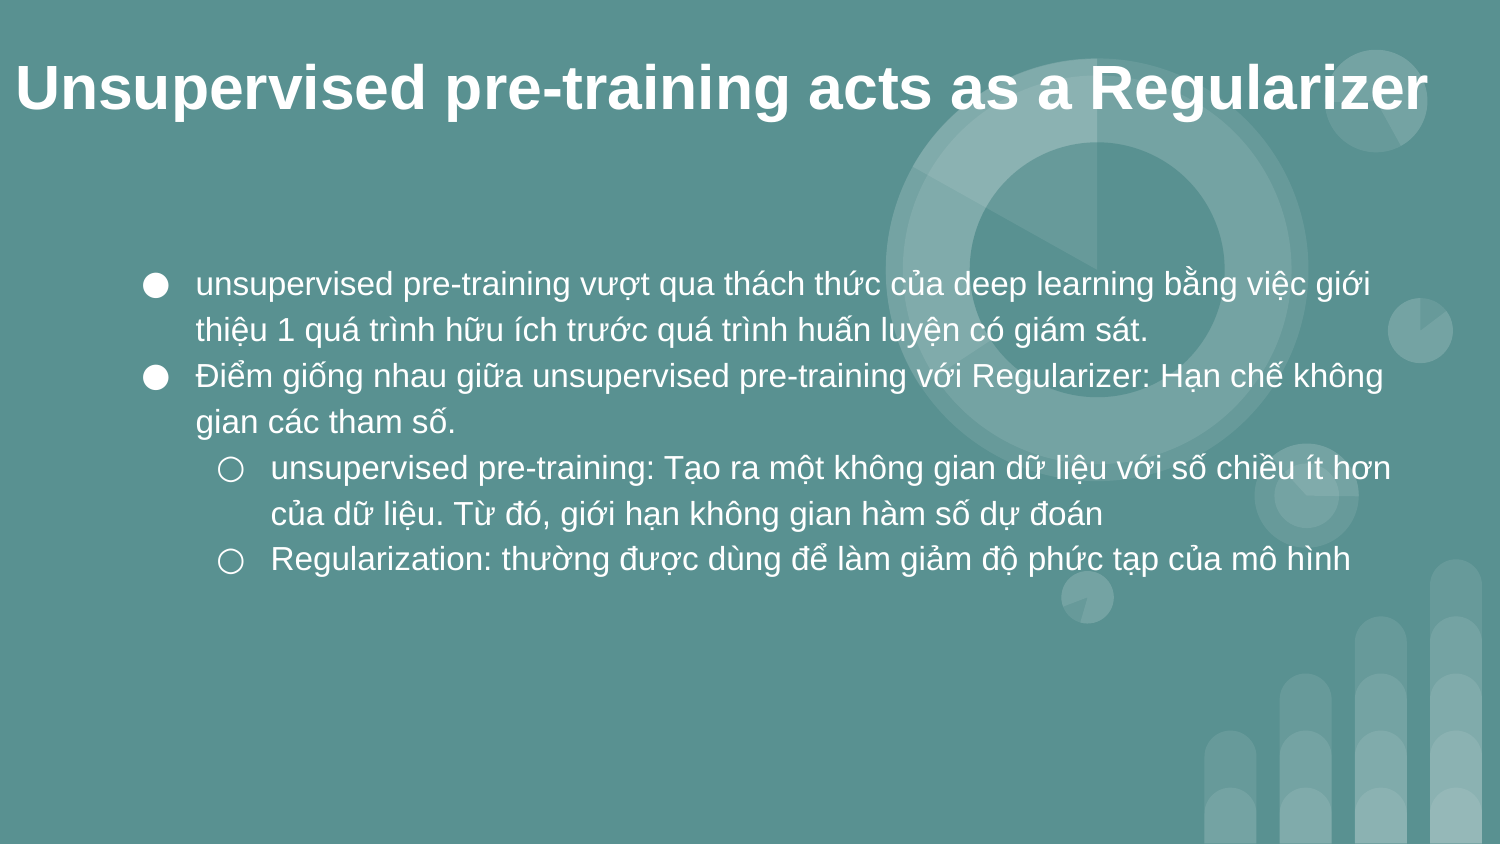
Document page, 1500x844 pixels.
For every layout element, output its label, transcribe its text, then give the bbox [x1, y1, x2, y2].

title Unsupervised pre-training acts as a Regularizer [0, 15, 1500, 154]
text_box unsupervised pre-training vượt qua thách thức của deep learning bằng việc giới thiệu 1 quá trình hữu ích trước quá trình huấn luyện có giám sát. Điểm giống nhau giữa unsupervised pre-training với Regularizer: Hạn chế không gian các tham số. unsupervised pre-training: Tạo ra một không gian dữ liệu với số chiều ít hơn của dữ liệu. Từ đó, giới hạn không gian hàm số dự đoán Regularization: thường được dùng để làm giảm độ phức tạp của mô hình [105, 241, 1449, 728]
